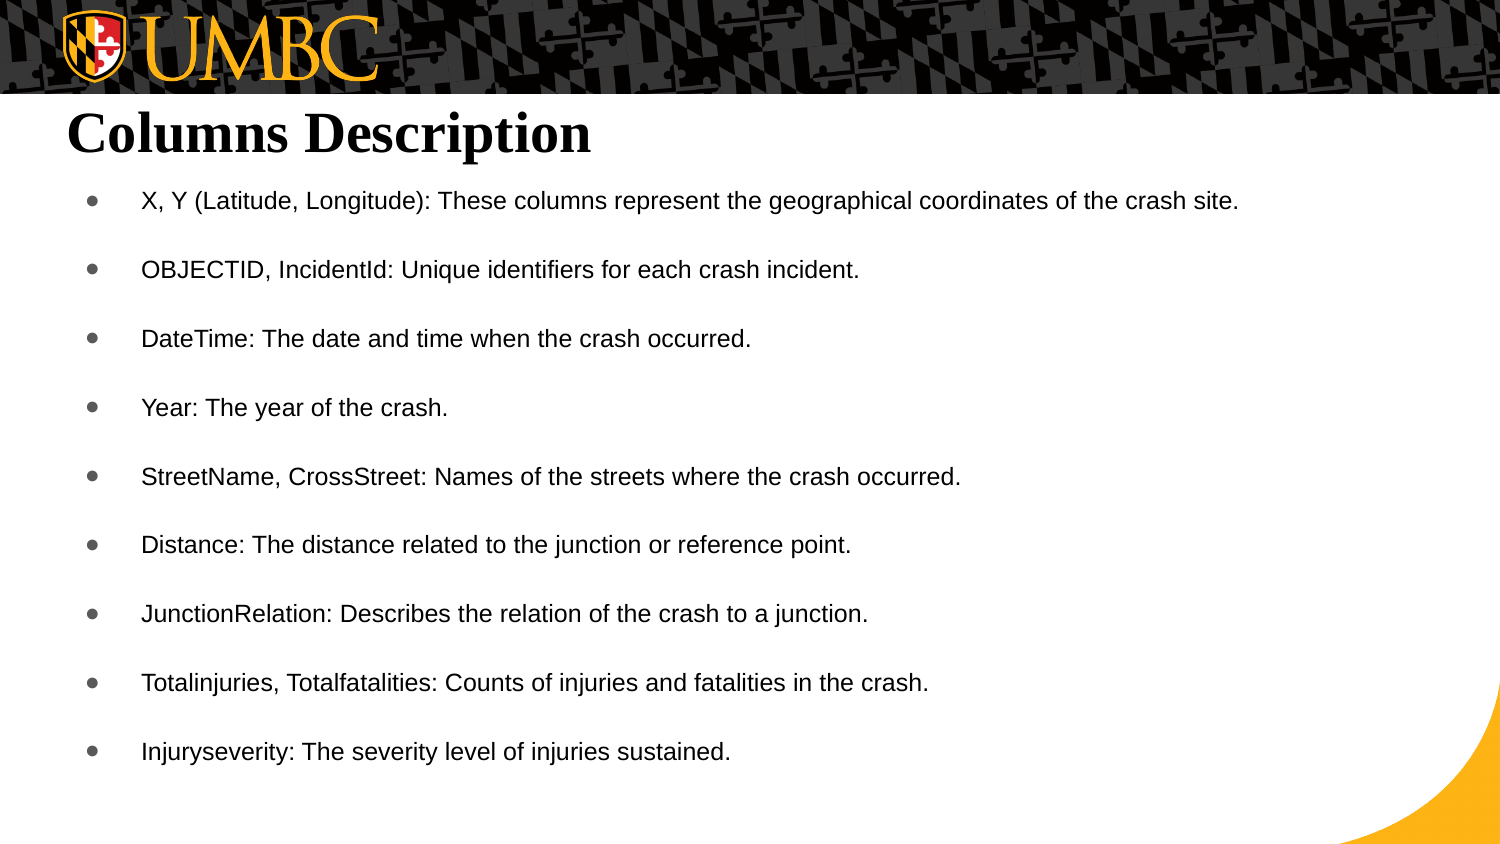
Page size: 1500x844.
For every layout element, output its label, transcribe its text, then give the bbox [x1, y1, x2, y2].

picture [0, 0, 1500, 94]
list X, Y (Latitude, Longitude): These columns represent the geographical coordinates of the crash site. OBJECTID, IncidentId: Unique identifiers for each crash incident. DateTime: The date and time when the crash occurred. Year: The year of the crash. StreetName, CrossStreet: Names of the streets where the crash occurred. Distance: The distance related to the junction or reference point. JunctionRelation: Describes the relation of the crash to a junction. Totalinjuries, Totalfatalities: Counts of injuries and fatalities in the crash. Injuryseverity: The severity level of injuries sustained. [51, 165, 1449, 829]
title Columns Description [51, 79, 1449, 165]
picture [1338, 679, 1500, 844]
